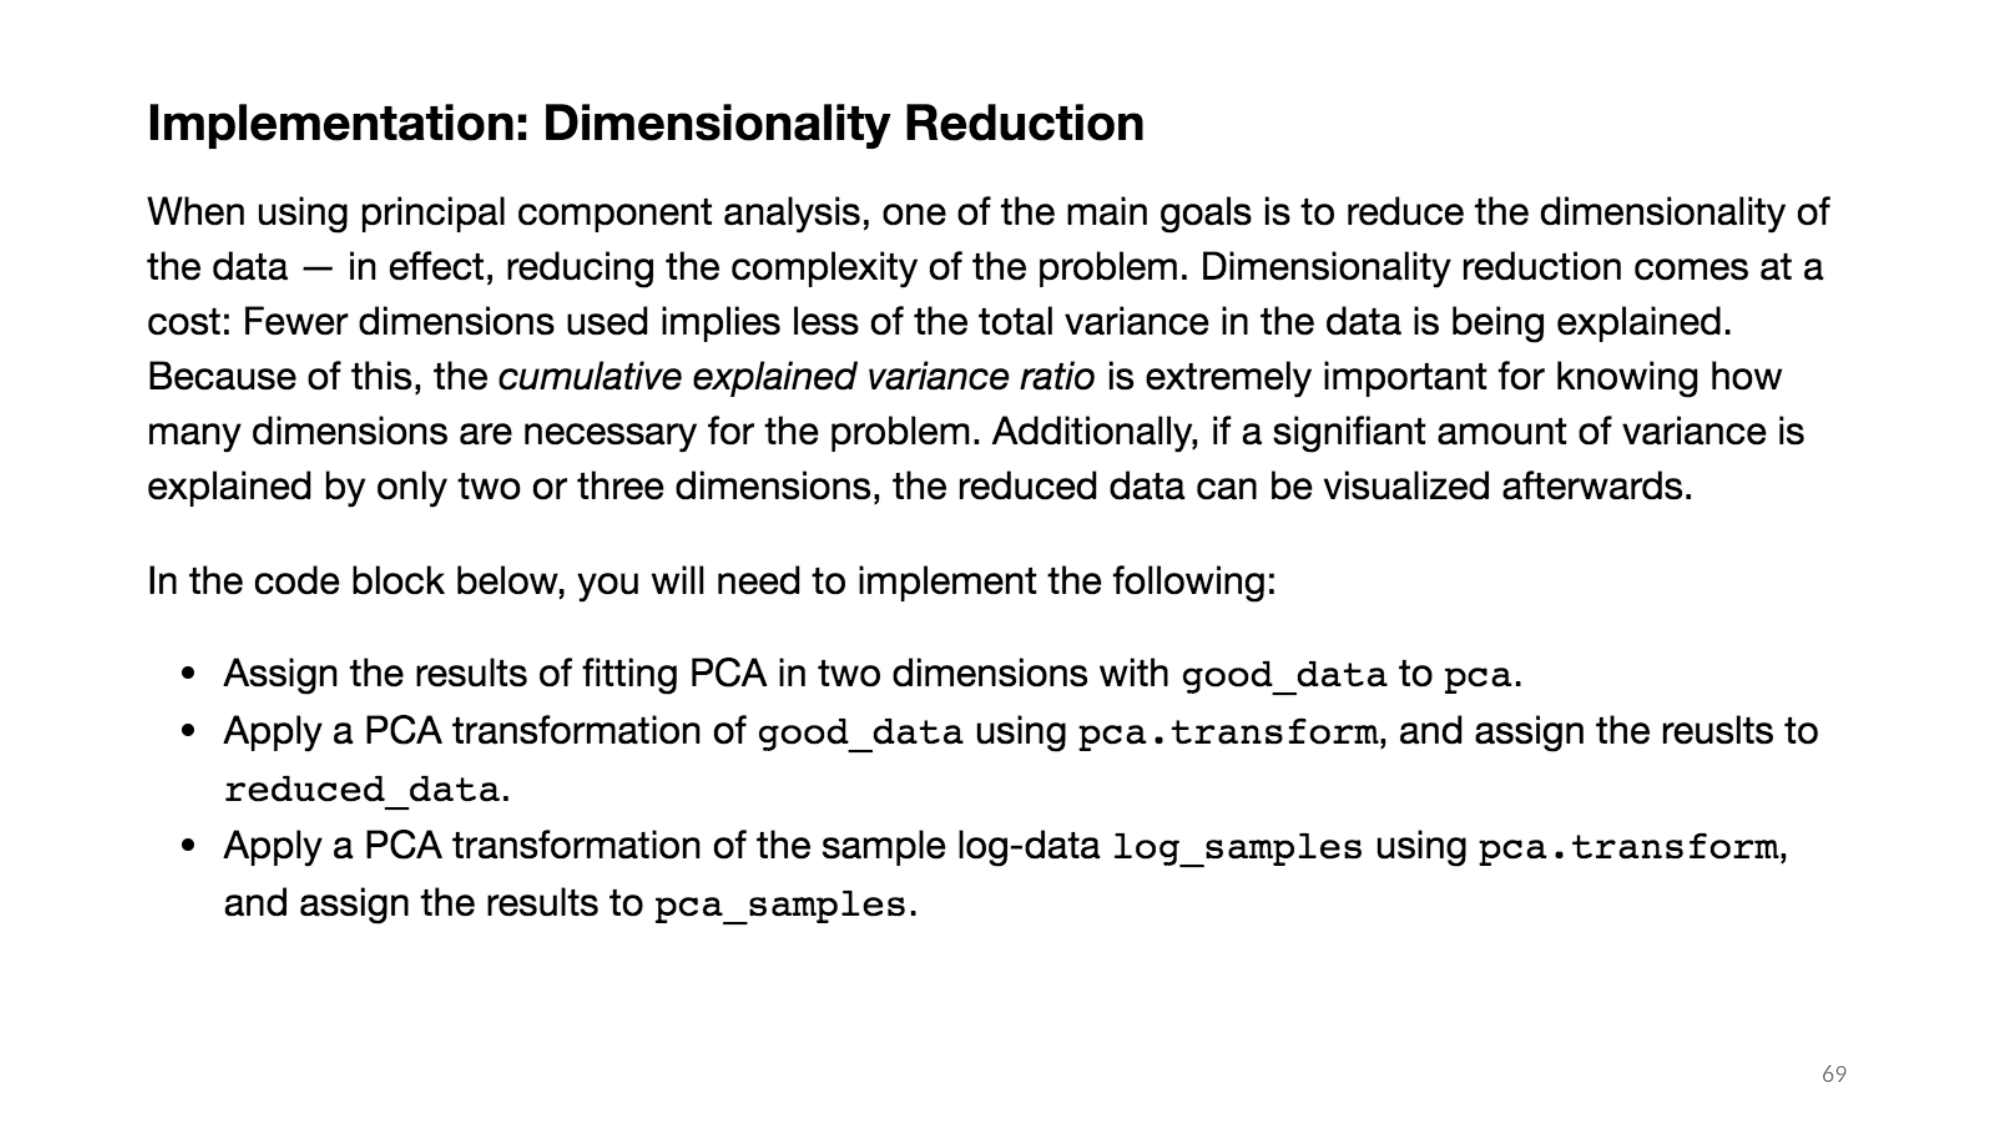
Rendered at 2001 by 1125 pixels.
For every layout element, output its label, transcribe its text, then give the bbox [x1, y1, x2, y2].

slide_number 69 [1412, 1042, 1863, 1103]
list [117, 79, 1868, 952]
